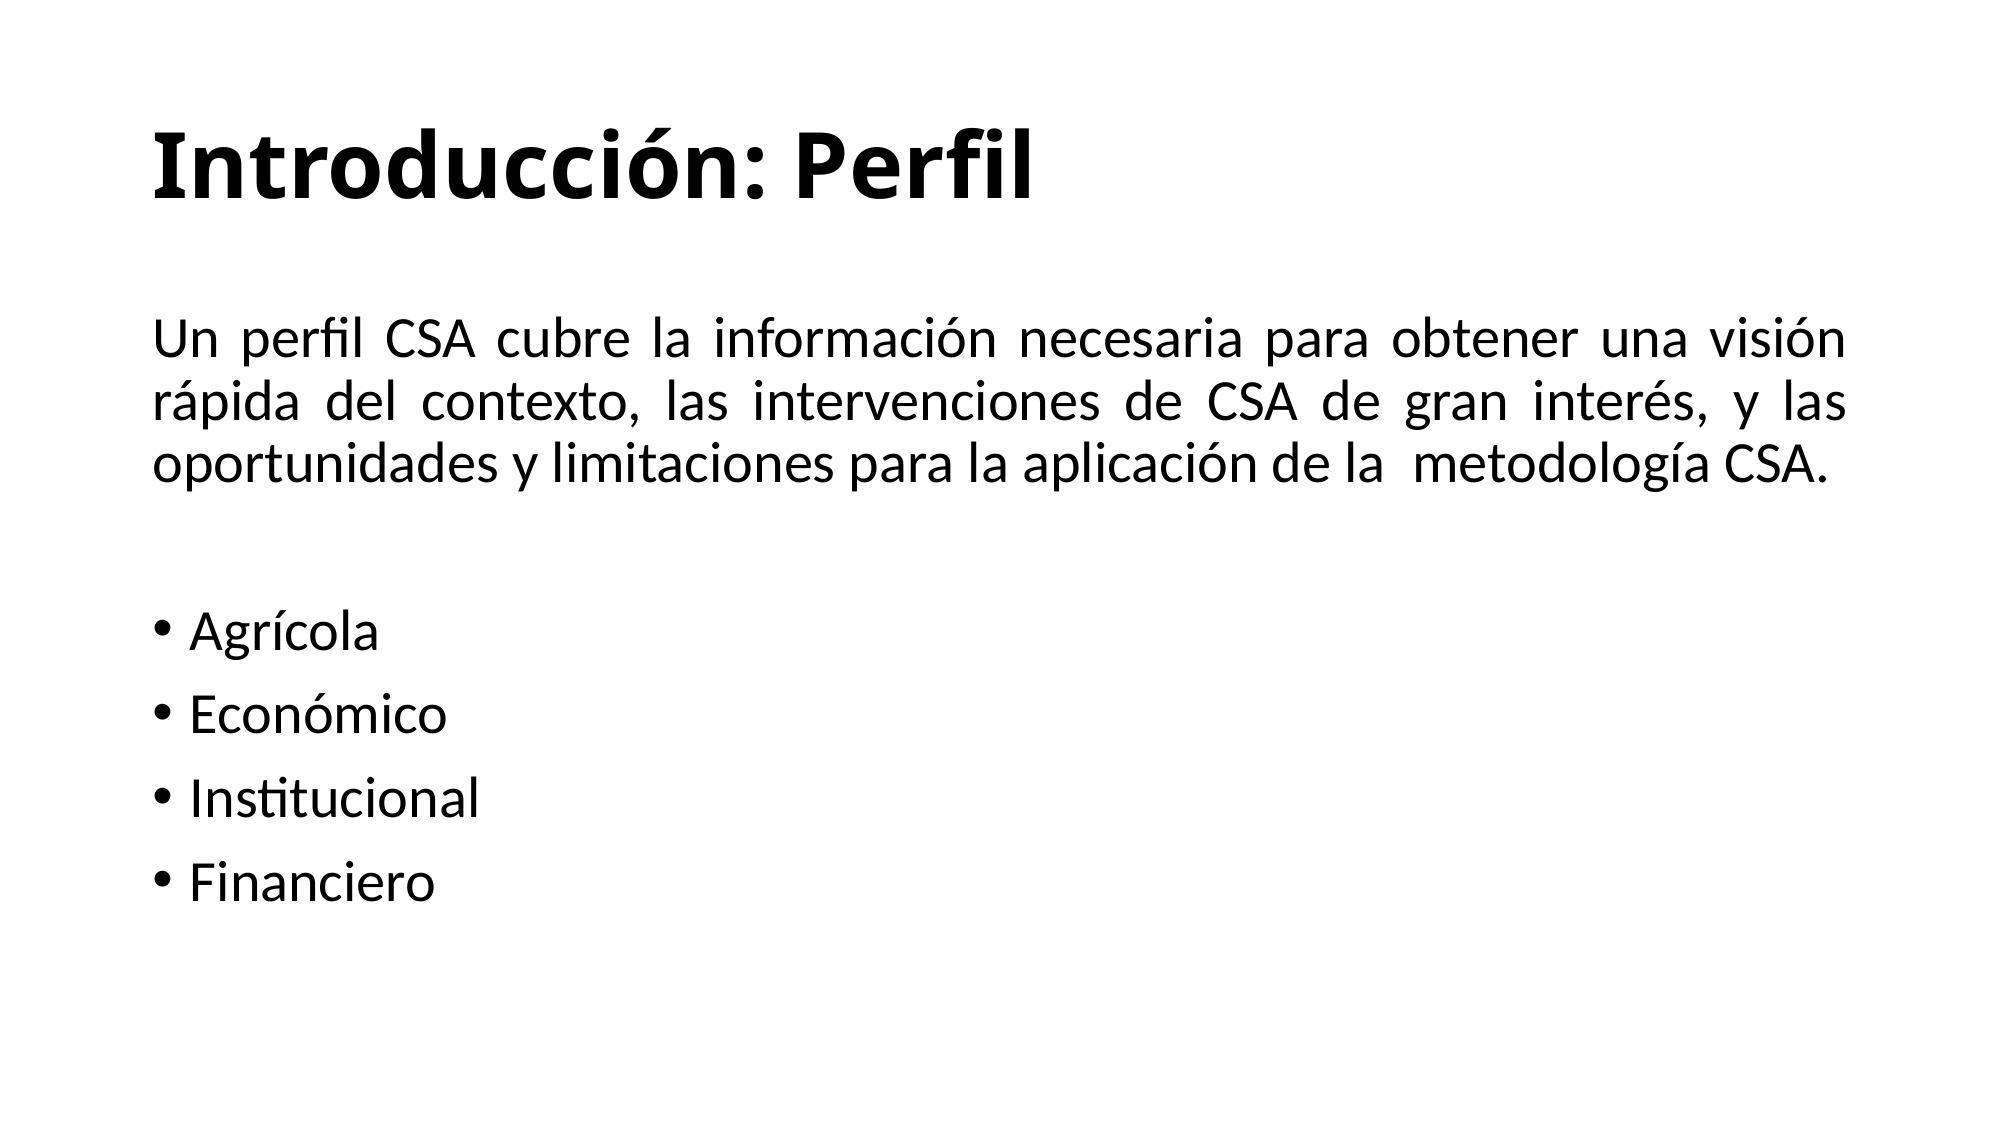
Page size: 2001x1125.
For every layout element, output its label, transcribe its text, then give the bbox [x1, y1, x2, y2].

title Introducción: Perfil [137, 59, 1863, 278]
list Un perfil CSA cubre la información necesaria para obtener una visión rápida del contexto, las intervenciones de CSA de gran interés, y las oportunidades y limitaciones para la aplicación de la metodología CSA. Agrícola Económico Institucional Financiero [137, 299, 1863, 1014]
